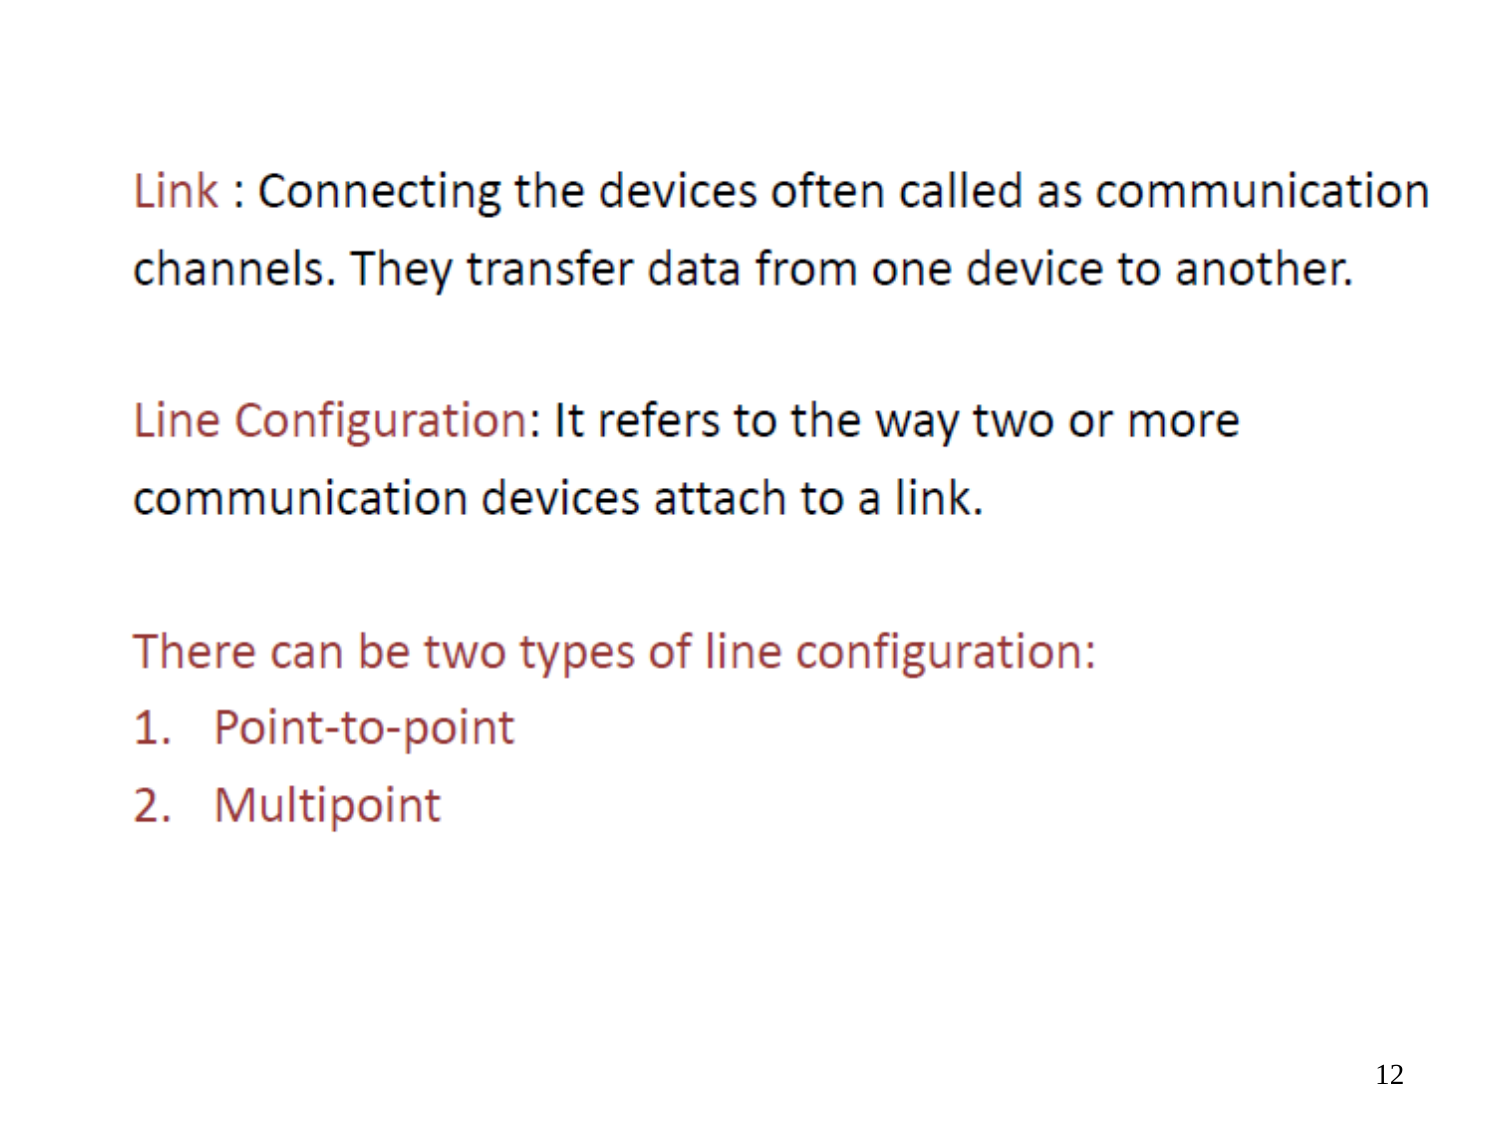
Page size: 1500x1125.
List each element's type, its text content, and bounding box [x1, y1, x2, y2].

picture [72, 140, 1448, 892]
text_box 12 [1317, 1048, 1420, 1124]
